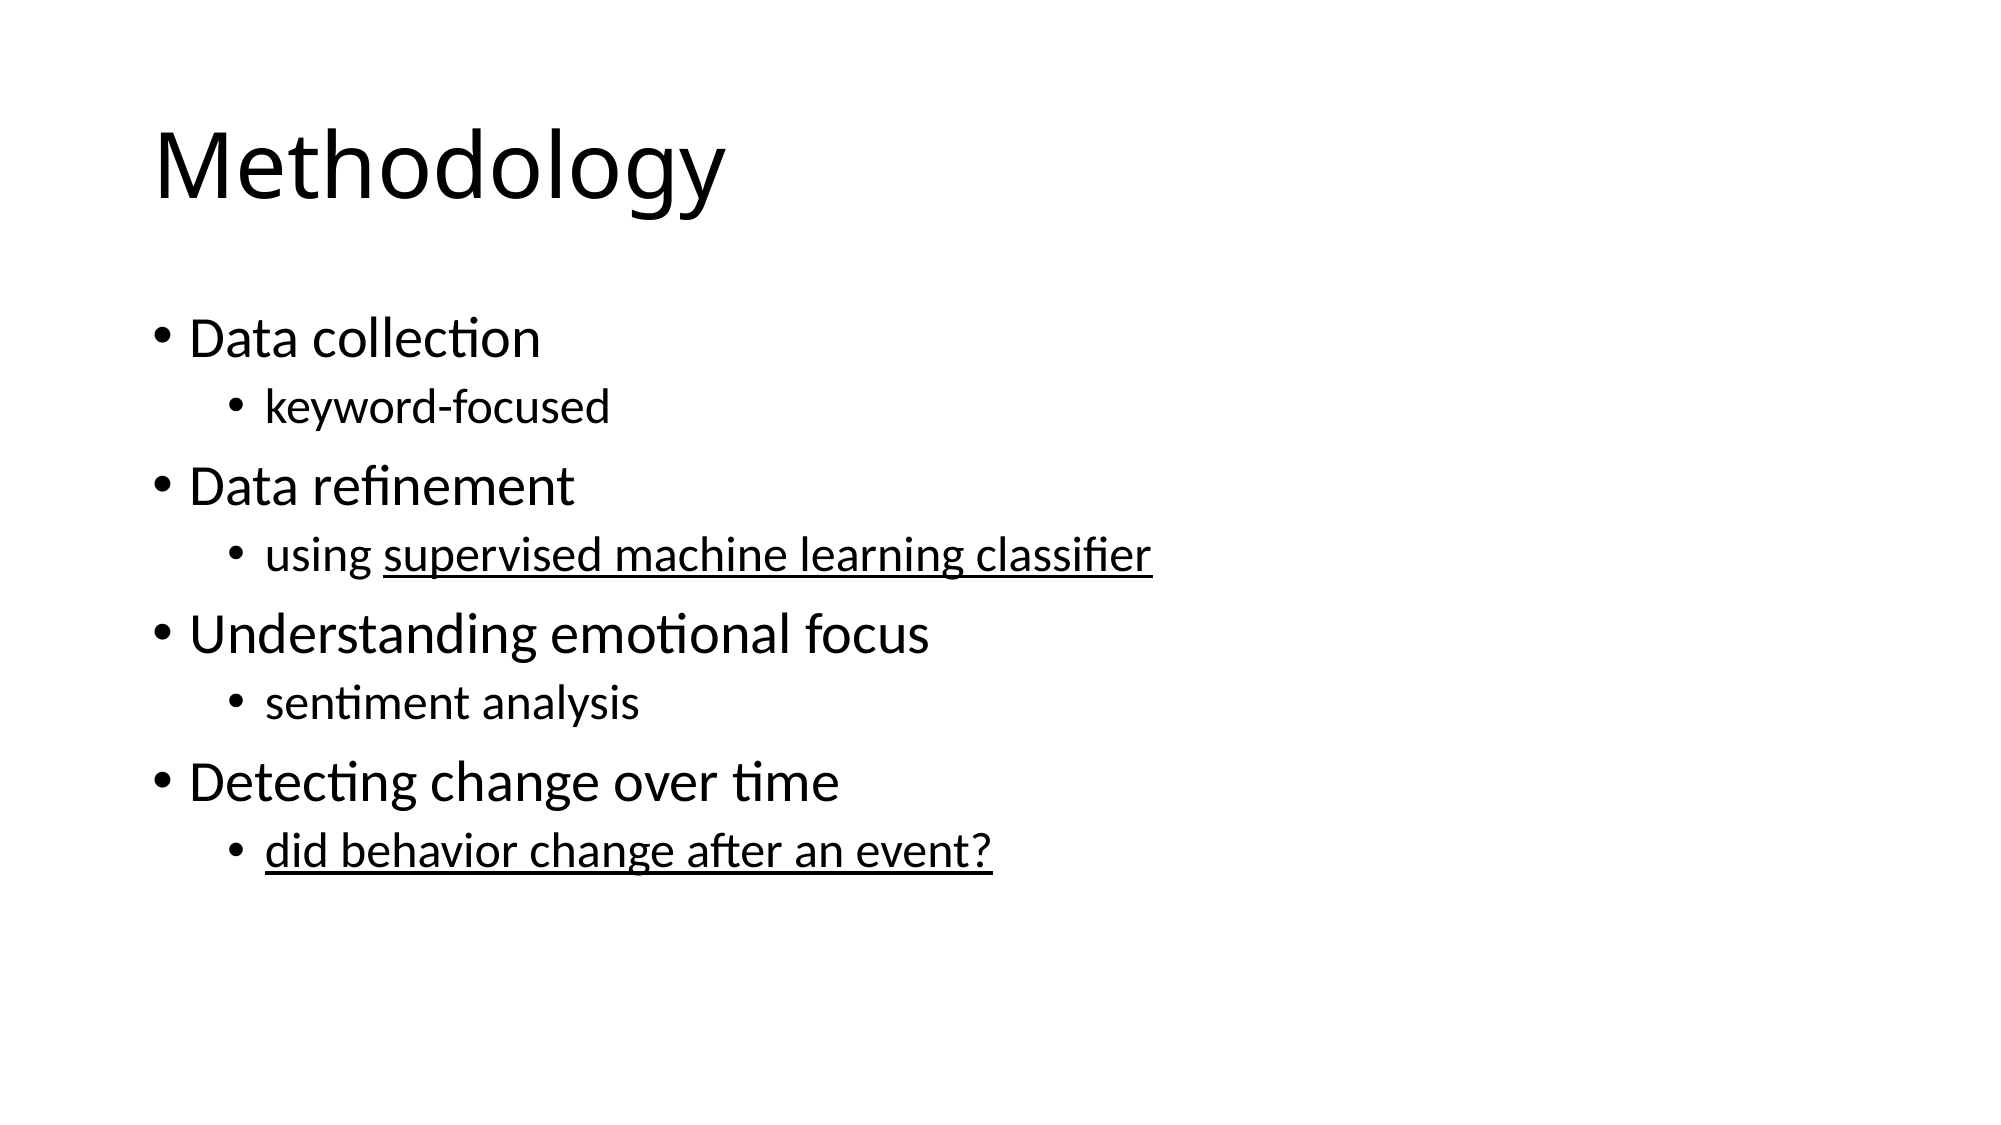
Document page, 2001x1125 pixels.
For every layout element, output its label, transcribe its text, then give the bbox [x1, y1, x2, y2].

list Data collection keyword-focused Data refinement using supervised machine learning classifier Understanding emotional focus sentiment analysis Detecting change over time did behavior change after an event? [137, 299, 1863, 1014]
title Methodology [137, 59, 1863, 278]
